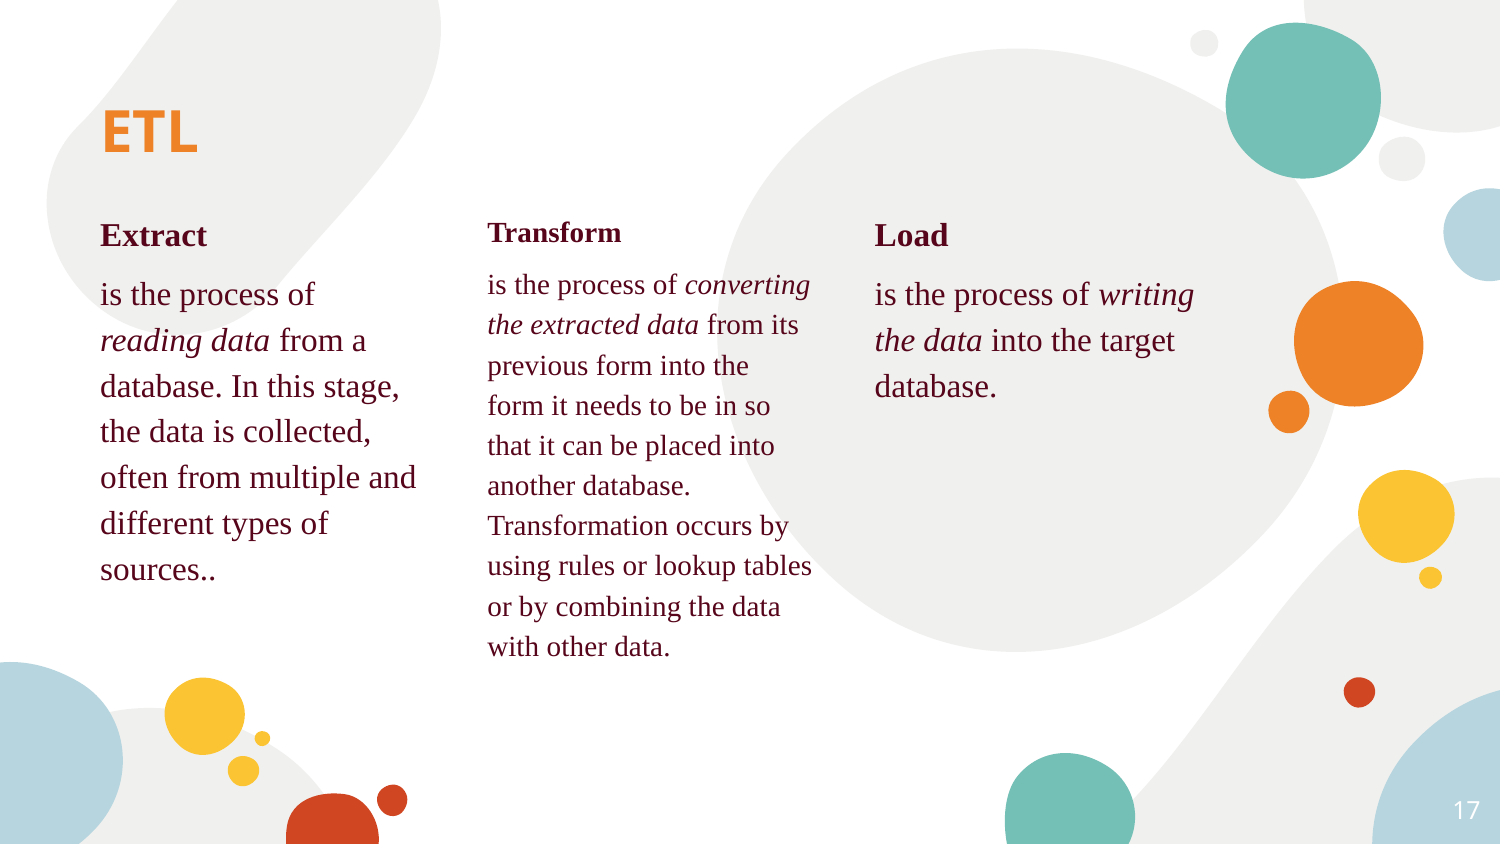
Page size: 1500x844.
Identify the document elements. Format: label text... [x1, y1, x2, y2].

text_box Extract is the process of reading data from a database. In this stage, the data is collected, often from multiple and different types of sources.. [100, 207, 427, 678]
text_box ETL [100, 60, 1067, 166]
text_box <numéro> [1391, 779, 1481, 844]
text_box Transform is the process of converting the extracted data from its previous form into the form it needs to be in so that it can be placed into another database. Transformation occurs by using rules or lookup tables or by combining the data with other data. [487, 207, 814, 735]
text_box Load is the process of writing the data into the target database. [874, 207, 1201, 678]
